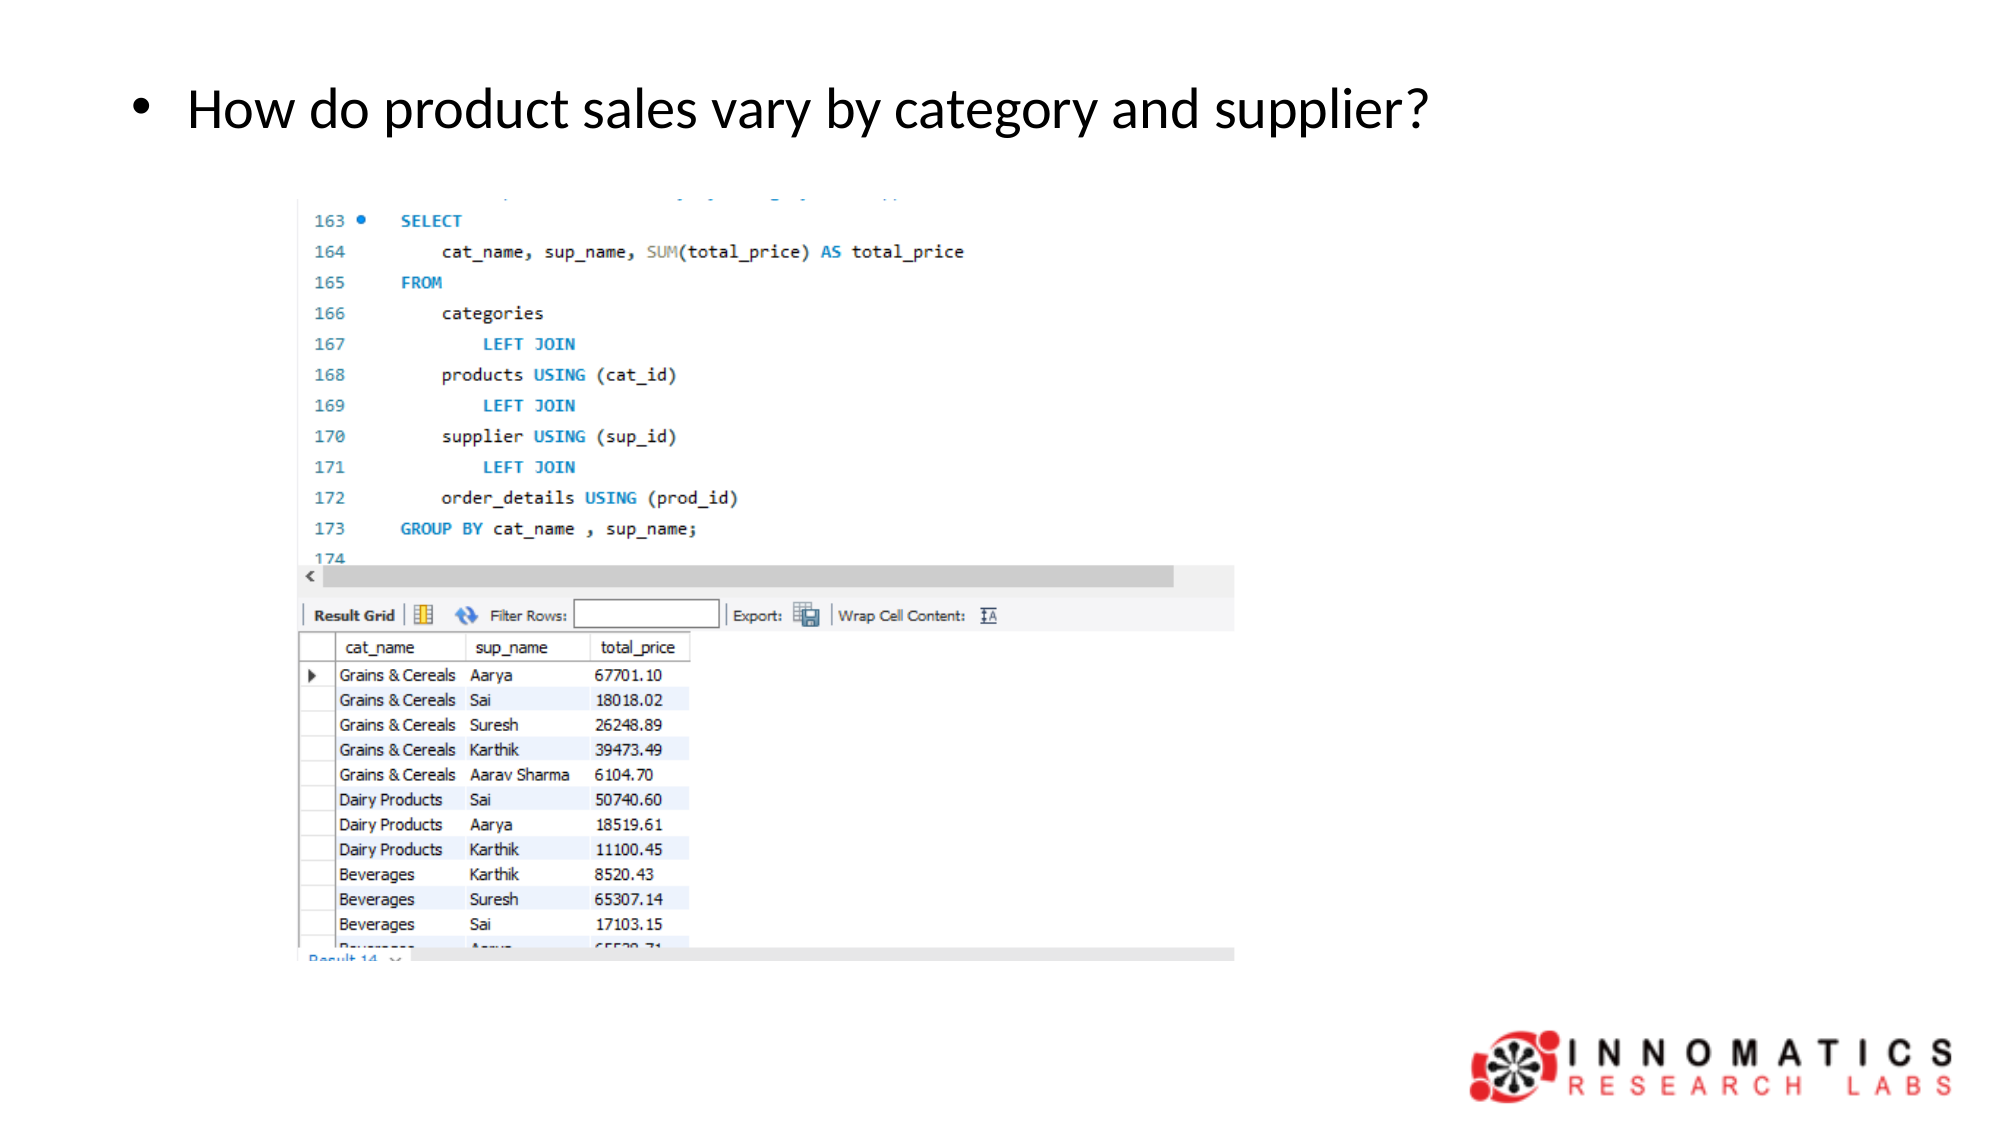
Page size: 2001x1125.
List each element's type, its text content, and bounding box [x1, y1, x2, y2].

picture [296, 198, 1235, 962]
list How do product sales vary by category and supplier? [97, 70, 1863, 1014]
picture [1445, 1014, 1975, 1125]
